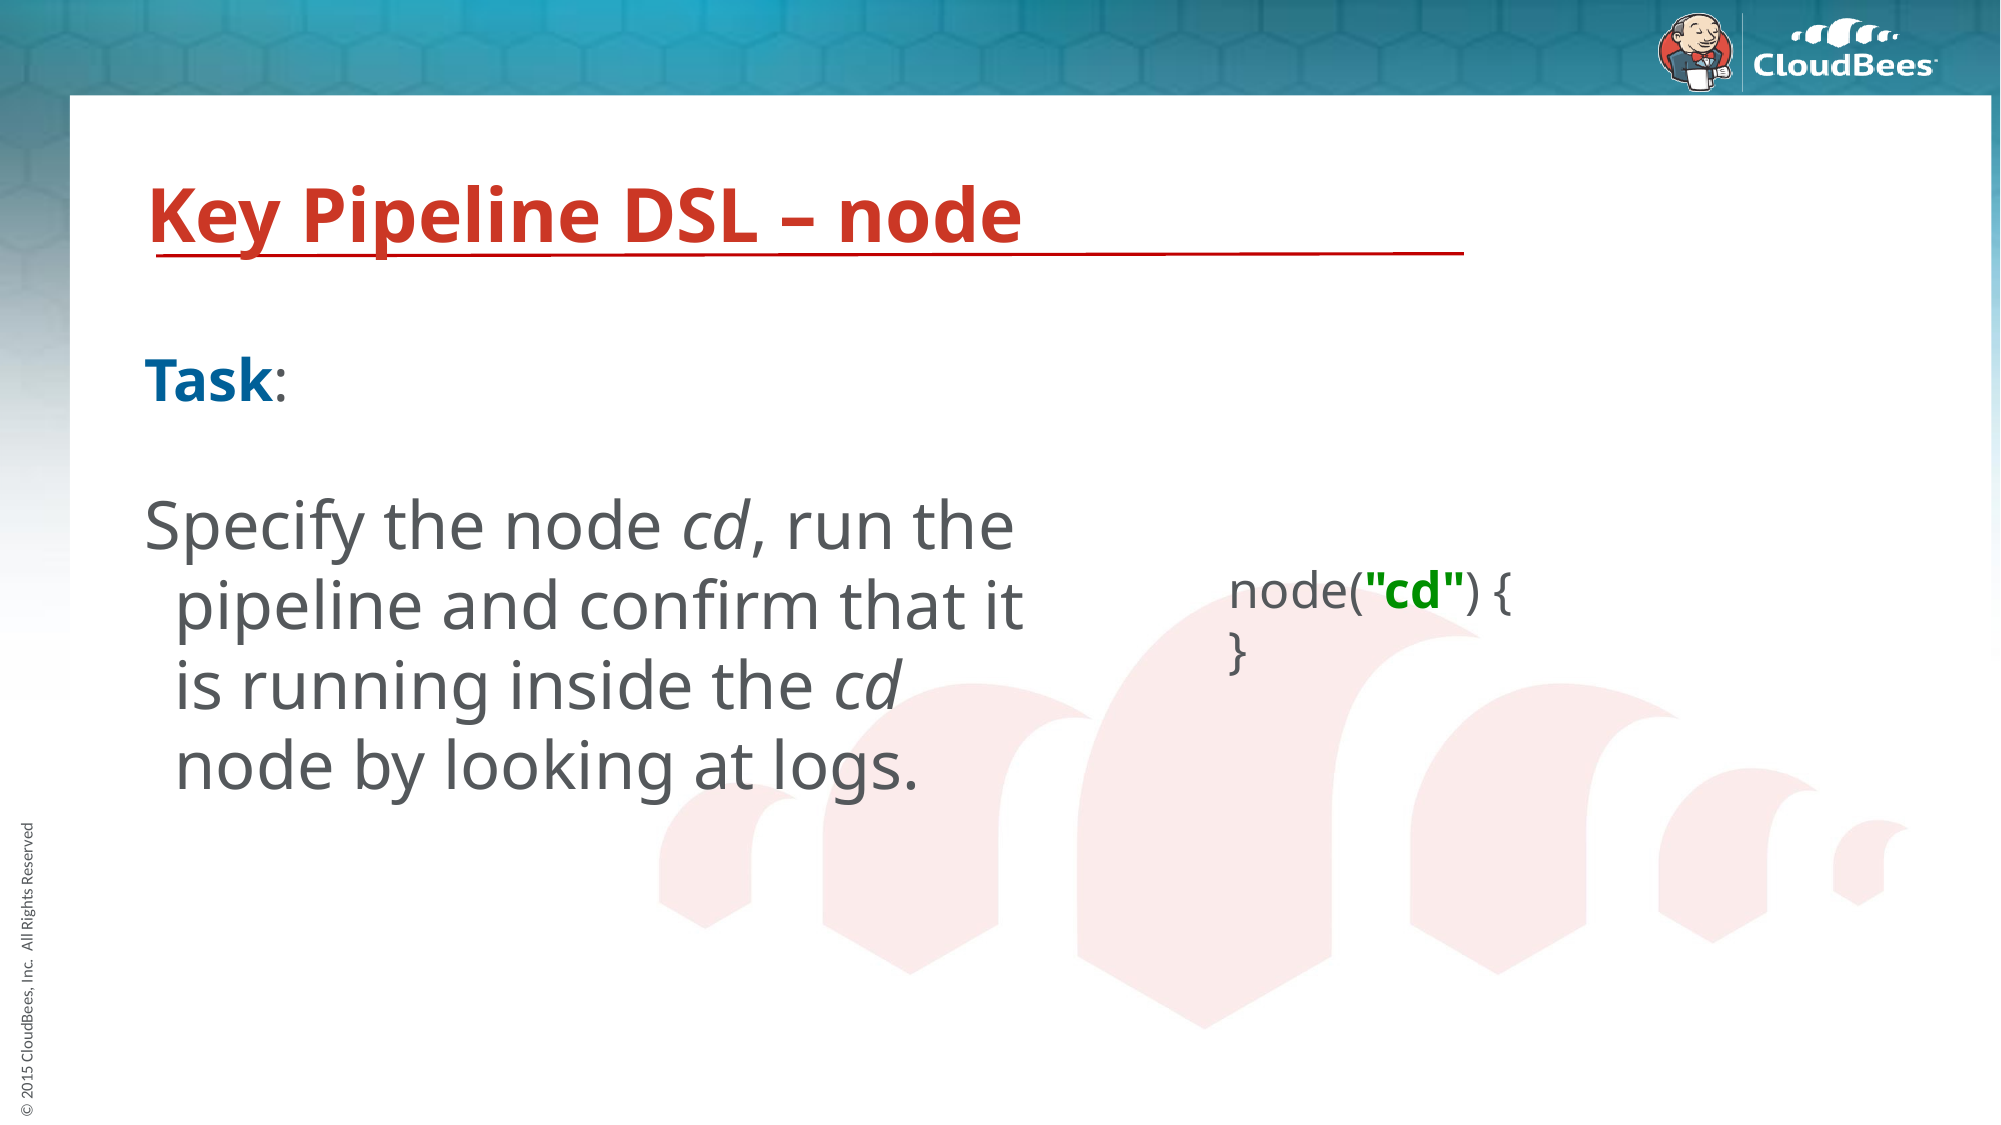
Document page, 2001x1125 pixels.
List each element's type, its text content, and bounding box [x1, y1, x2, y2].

list node("cd") { } [1213, 436, 1846, 800]
list Task: Specify the node cd, run the pipeline and confirm that it is running inside the cd node by looking at logs. [129, 327, 1086, 1072]
picture [1086, 559, 1939, 1052]
picture [0, 0, 2001, 1125]
title Key Pipeline DSL – node [130, 136, 1932, 275]
